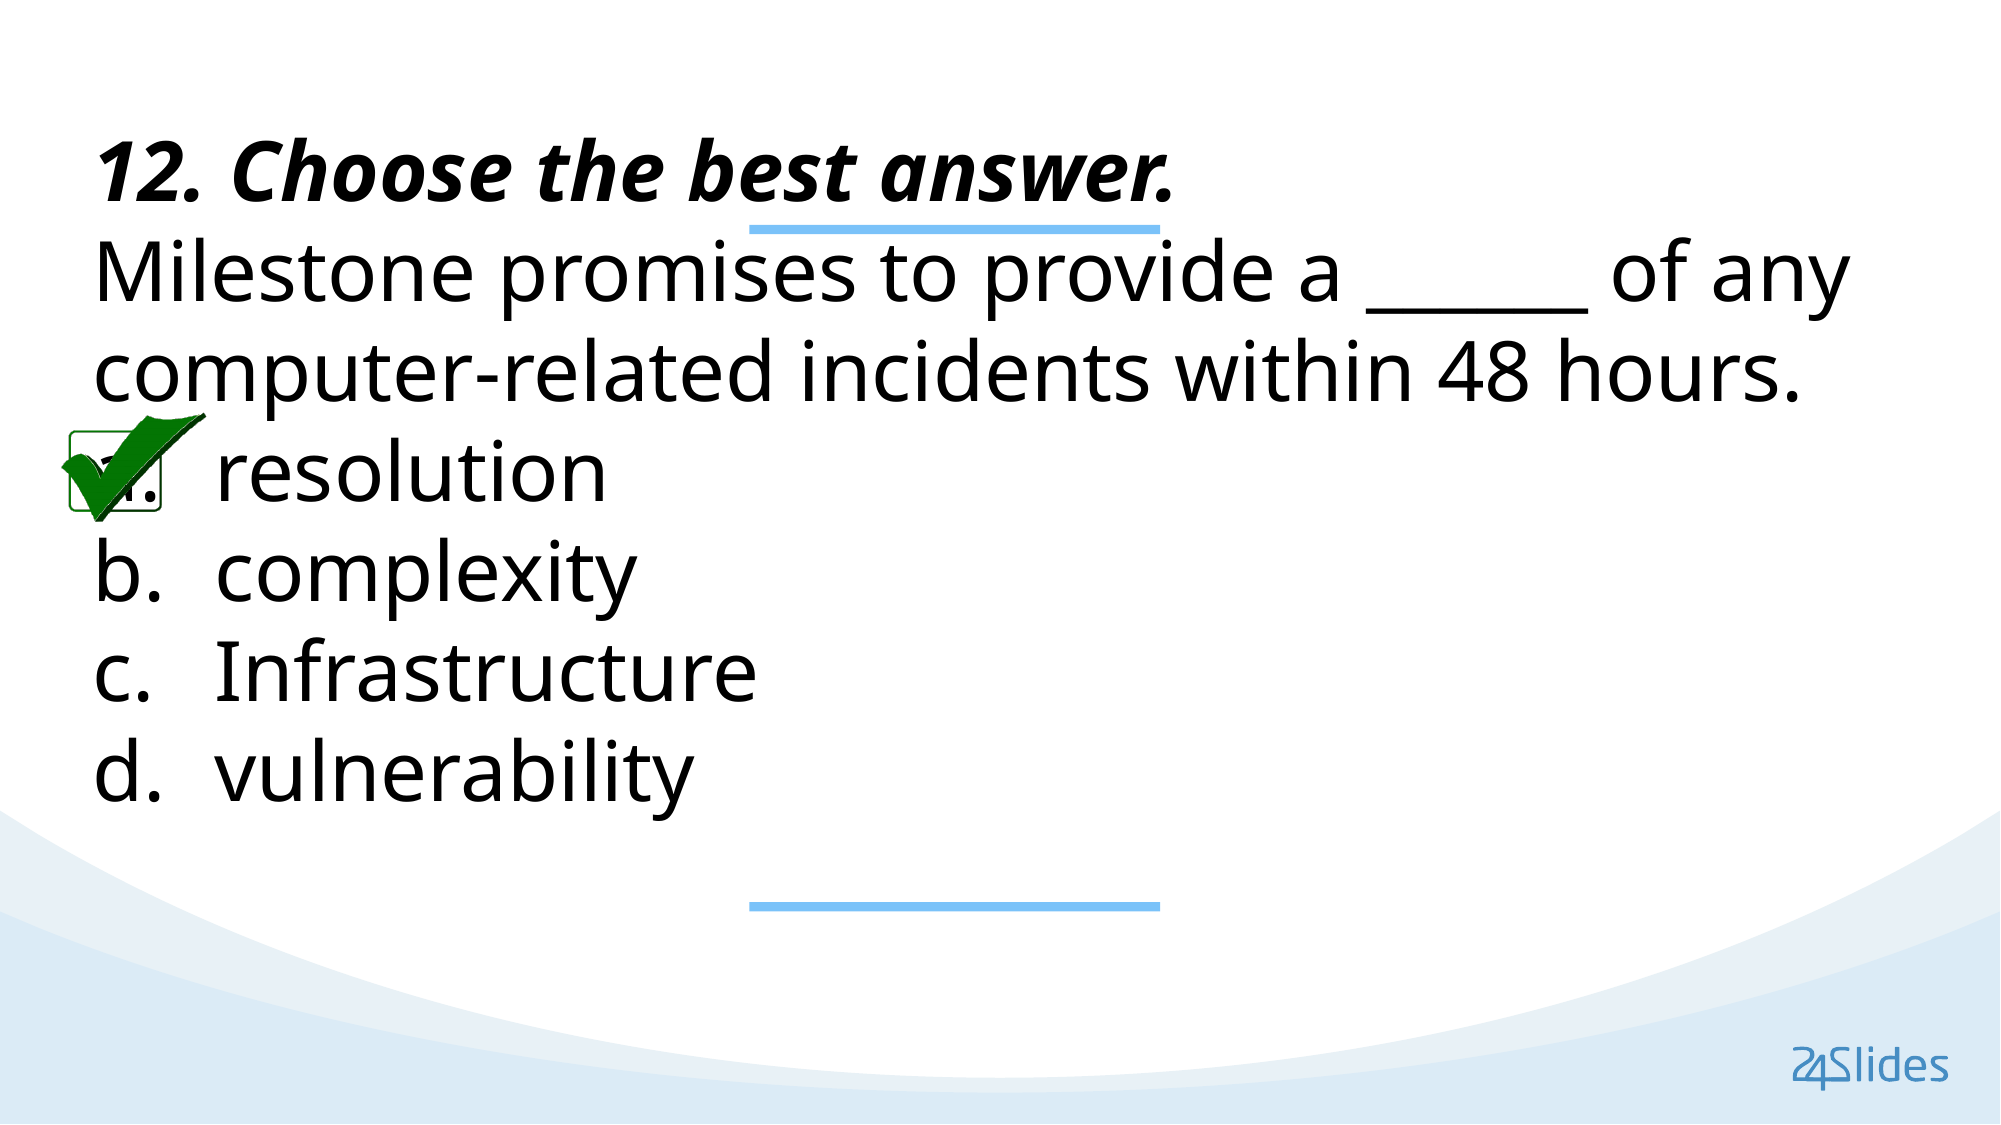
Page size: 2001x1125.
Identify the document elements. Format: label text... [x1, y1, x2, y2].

picture [59, 409, 208, 525]
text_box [749, 224, 1161, 810]
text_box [1792, 1046, 1949, 1091]
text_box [0, 810, 2000, 1124]
text_box 12. Choose the best answer. Milestone promises to provide a ______ of any computer-related incidents within 48 hours. resolution complexity Infrastructure vulnerability [77, 110, 1890, 810]
